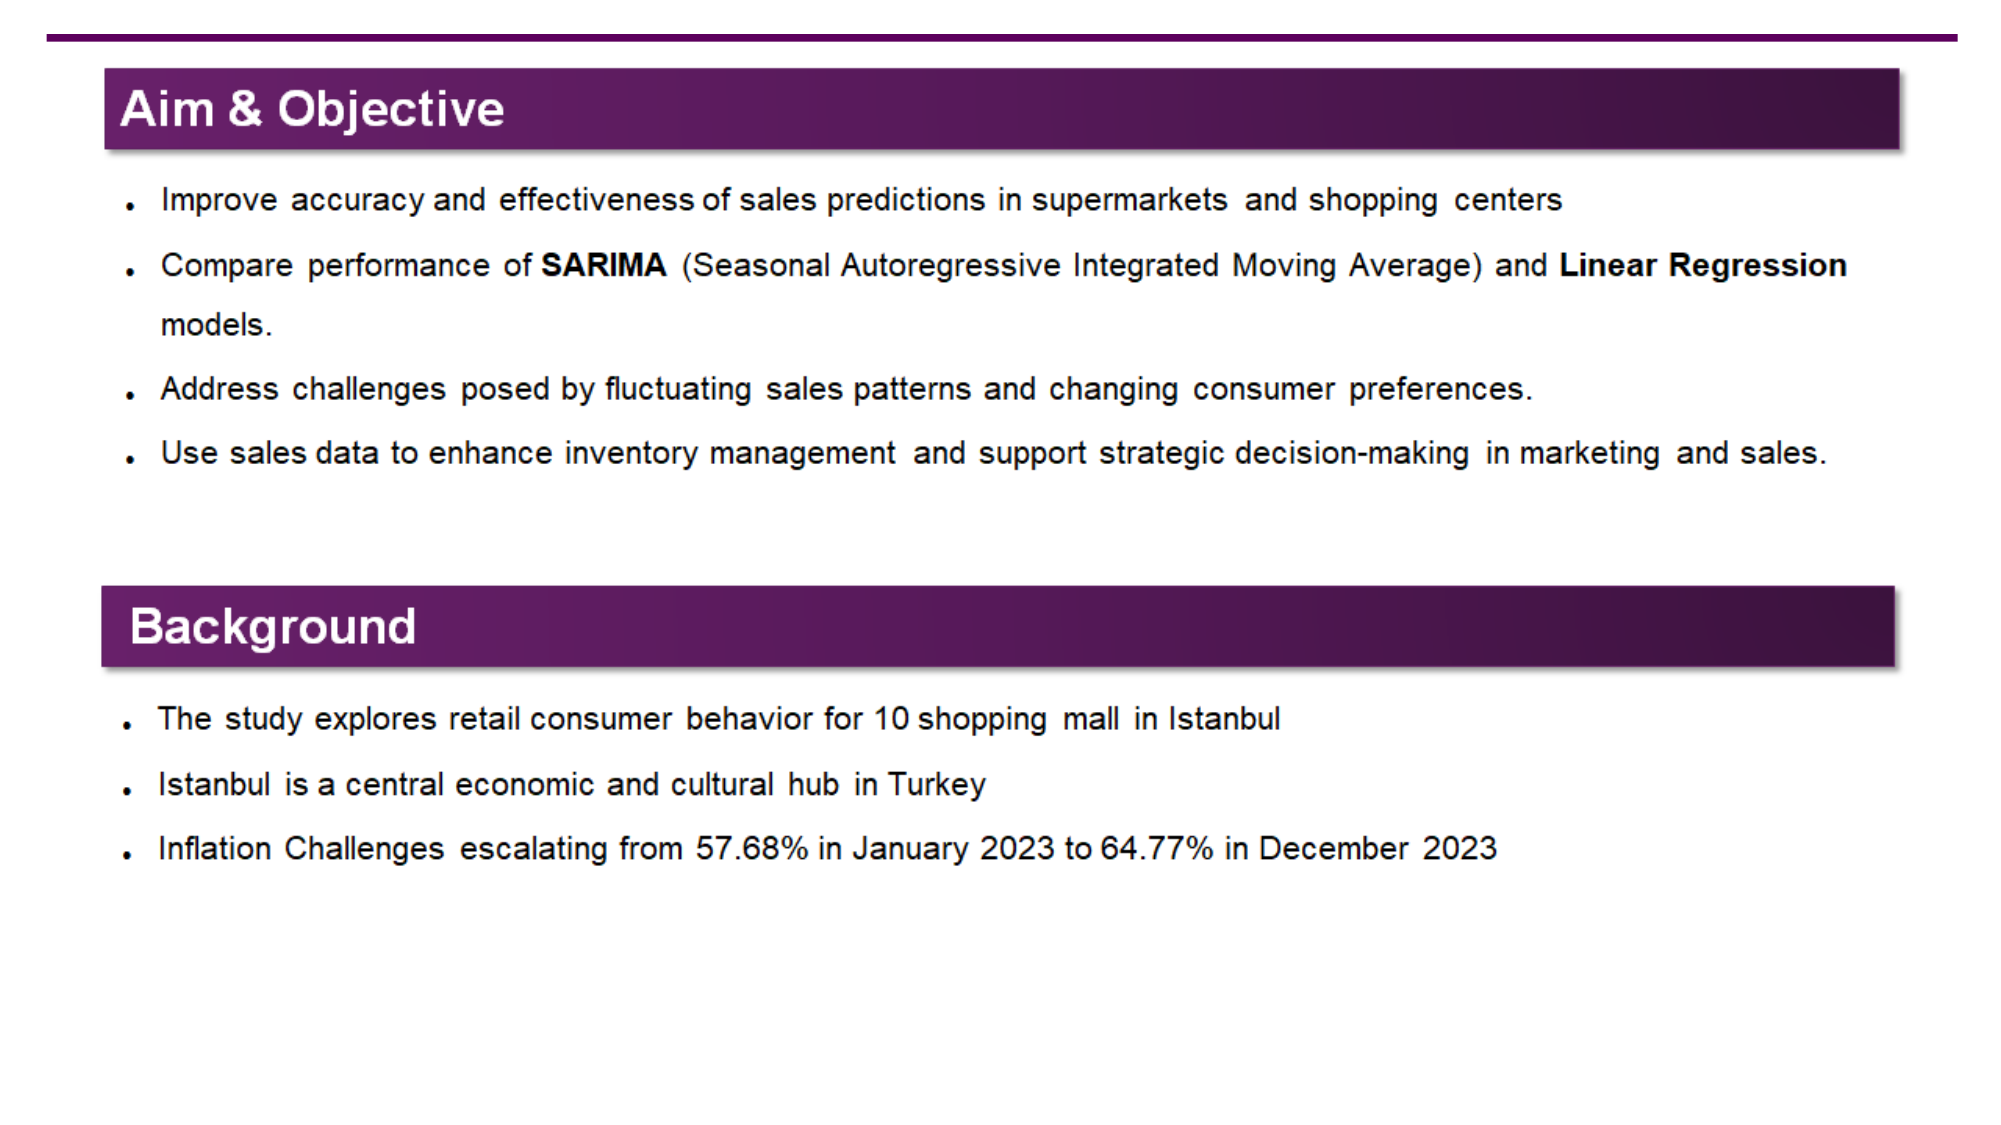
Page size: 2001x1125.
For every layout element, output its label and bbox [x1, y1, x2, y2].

picture [86, 59, 1914, 1066]
